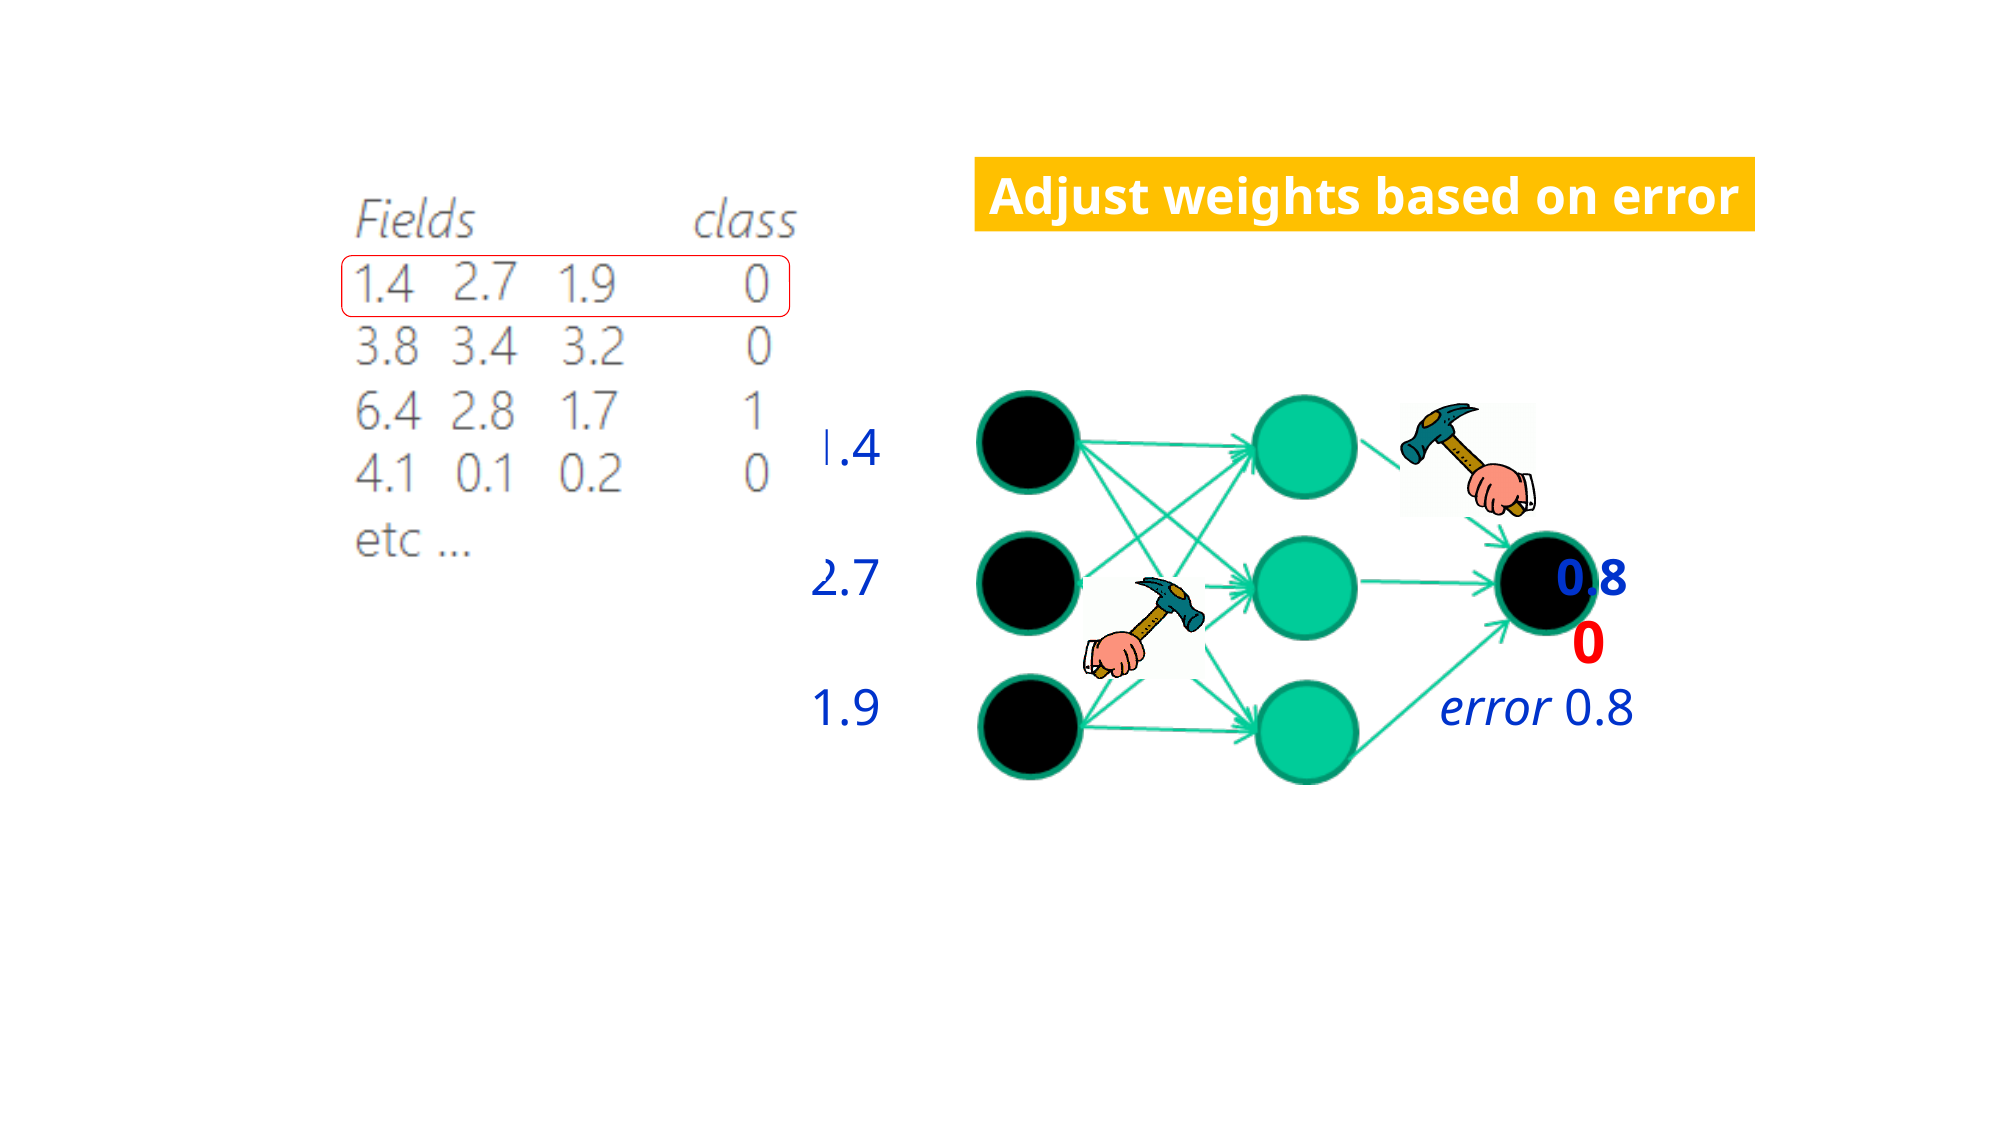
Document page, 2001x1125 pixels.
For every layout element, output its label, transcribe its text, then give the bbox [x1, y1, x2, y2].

text_box 1.4 2.7 0.8 0 1.9 error 0.8 [1599, 408, 2000, 743]
text_box Adjust weights based on error [974, 156, 1755, 232]
text_box 1.4 2.7 0.8 0 1.9 error 0.8 [795, 408, 976, 743]
picture [976, 390, 1599, 785]
picture [341, 190, 826, 581]
